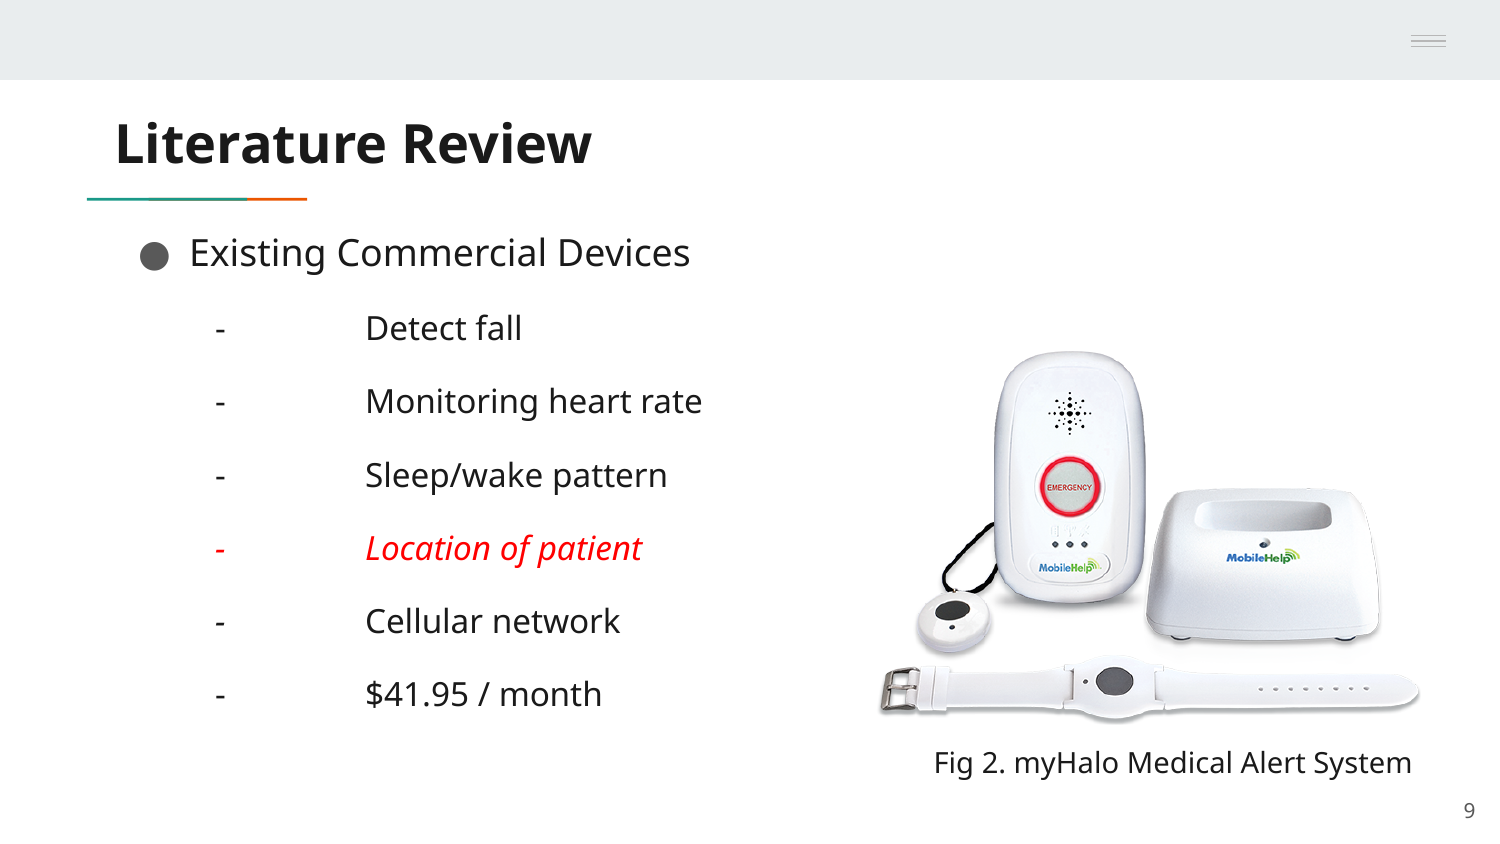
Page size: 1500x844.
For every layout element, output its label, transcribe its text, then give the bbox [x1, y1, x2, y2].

list Existing Commercial Devices - Detect fall - Monitoring heart rate - Sleep/wake pattern - Location of patient - Cellular network - $41.95 / month [99, 207, 1361, 579]
text_box Fig 2. myHalo Medical Alert System [894, 724, 1500, 844]
title Literature Review [99, 94, 1361, 183]
picture [876, 351, 1421, 725]
